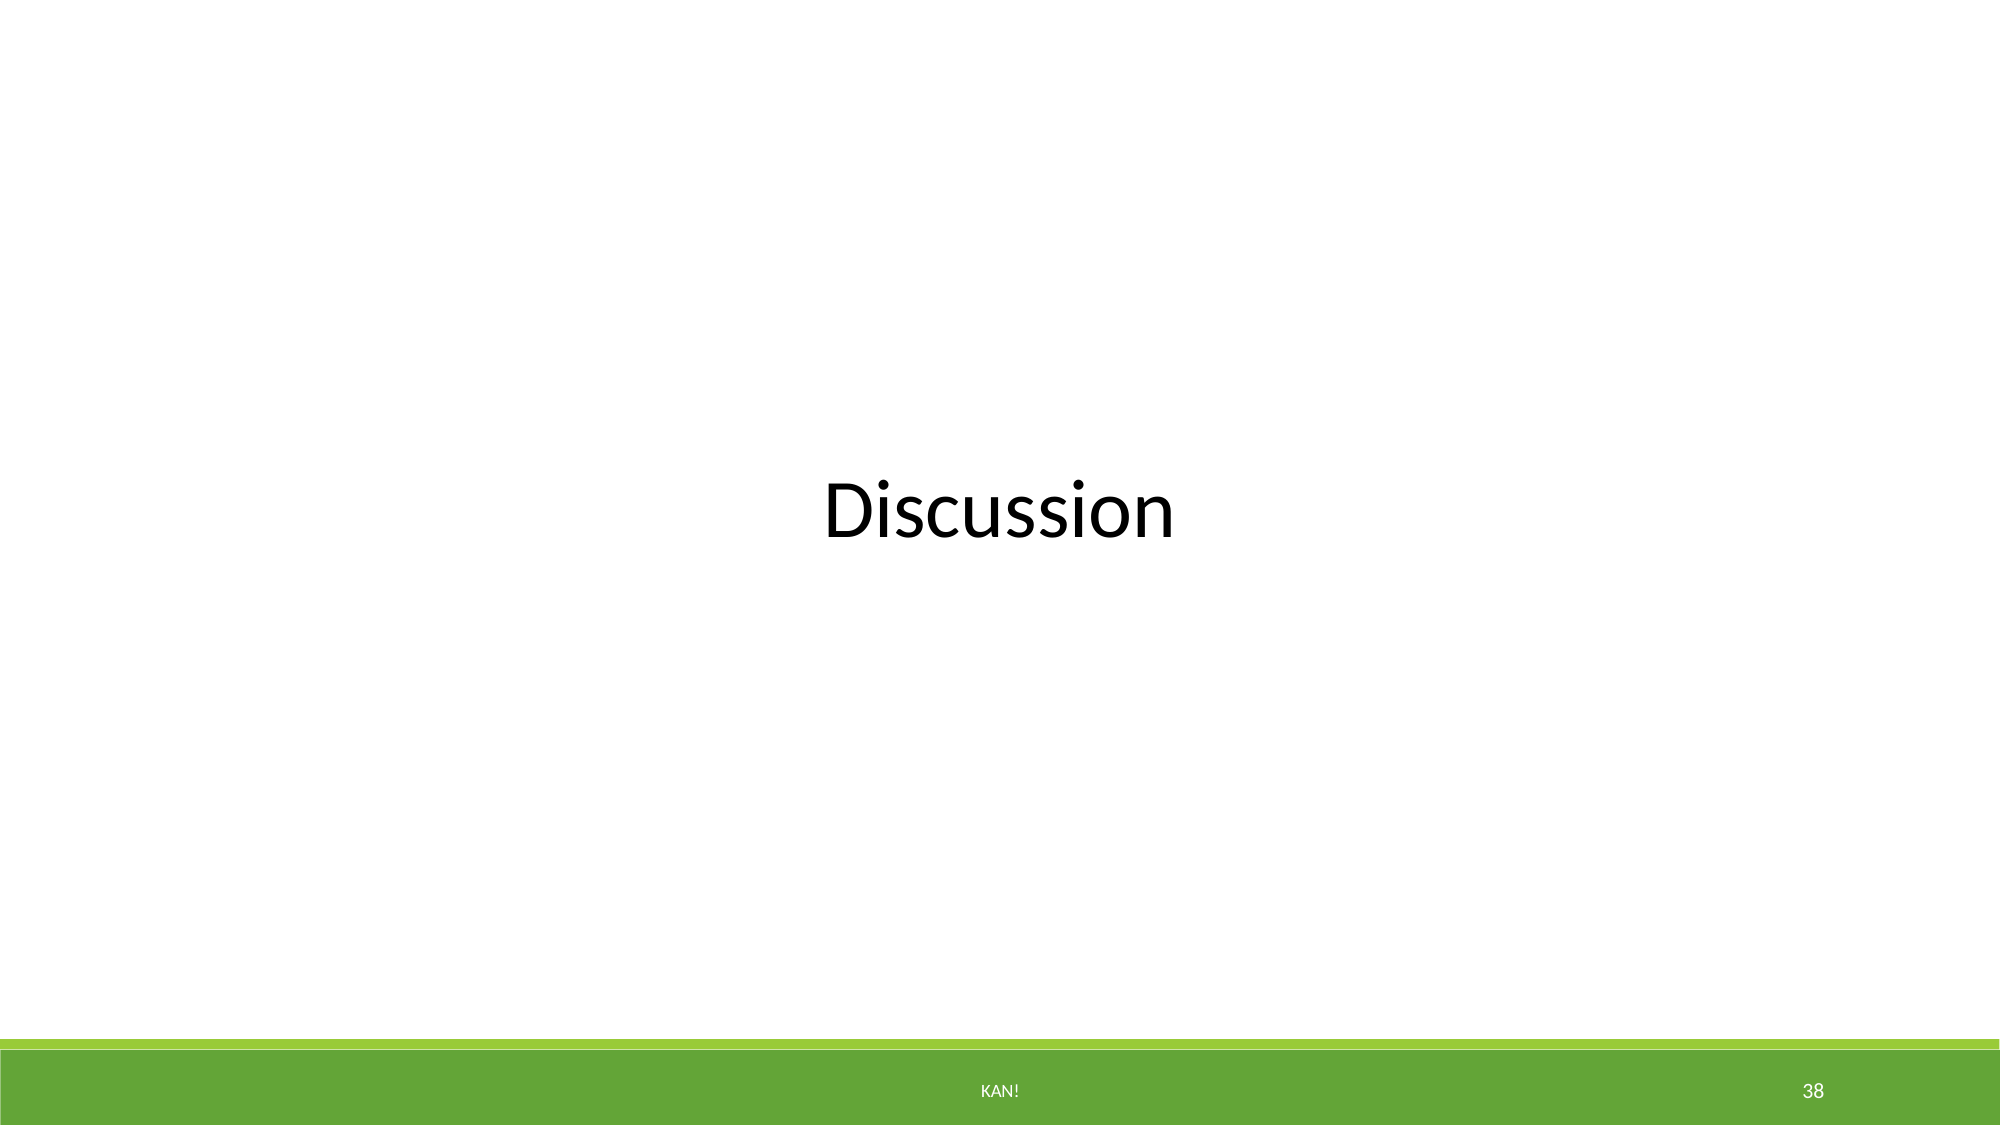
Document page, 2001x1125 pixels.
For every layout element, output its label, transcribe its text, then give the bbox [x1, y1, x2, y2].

footer KAN! [604, 1059, 1396, 1120]
slide_number 38 [1624, 1059, 1840, 1120]
text_box Discussion [808, 446, 1192, 562]
